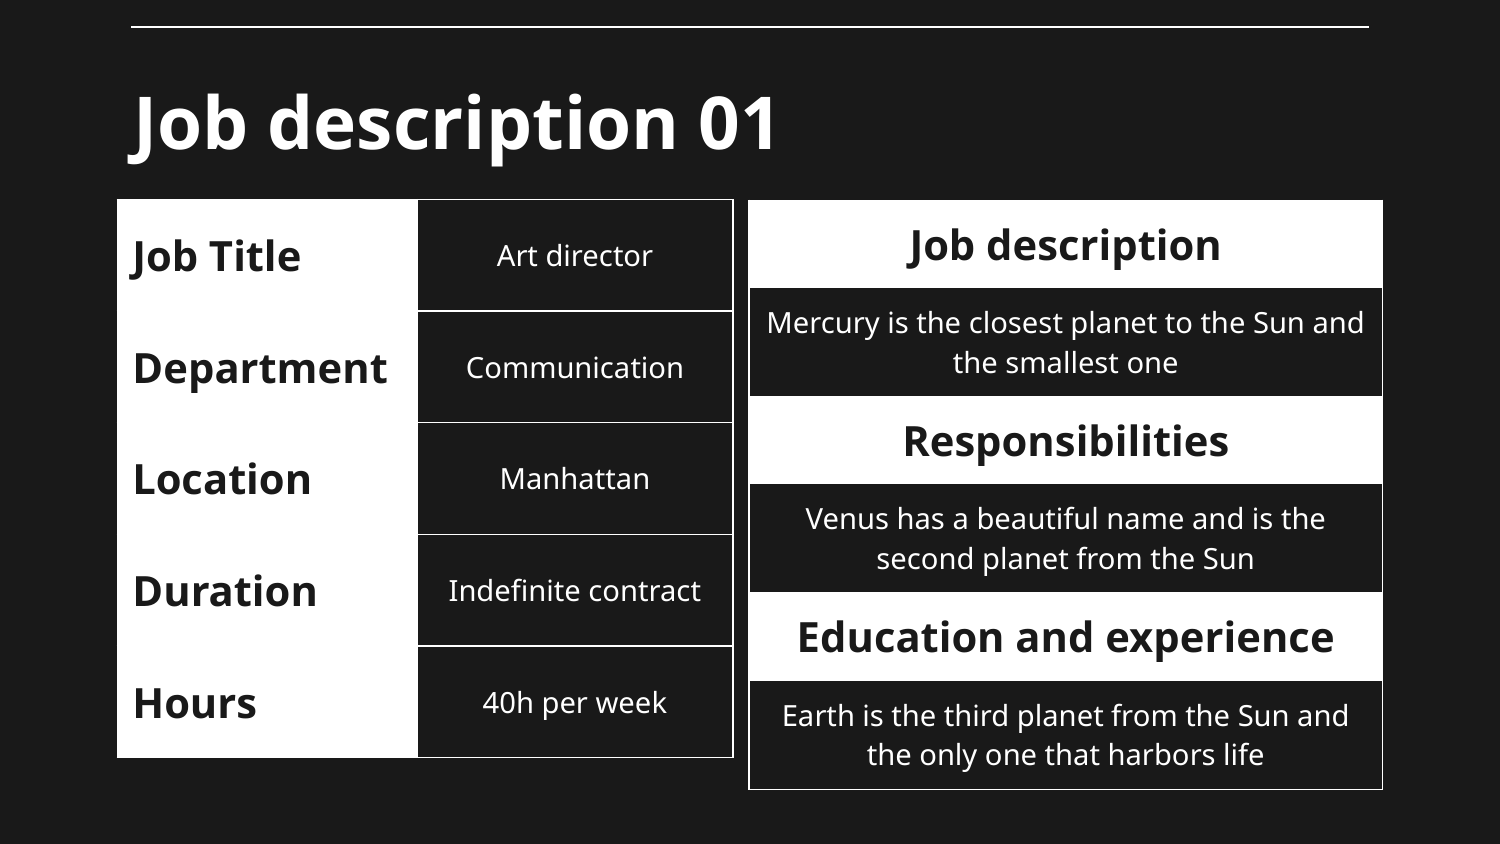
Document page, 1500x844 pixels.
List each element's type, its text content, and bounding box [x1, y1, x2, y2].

table_cell Communication [418, 312, 732, 422]
title Job description 01 [118, 72, 1382, 167]
table_cell Venus has a beautiful name and is the second planet from the Sun [750, 484, 1382, 592]
table_cell Hours [118, 647, 416, 757]
table_cell Manhattan [418, 423, 732, 534]
table_cell Location [118, 423, 416, 534]
table_header Job Title [118, 200, 416, 310]
table_header Art director [418, 200, 732, 310]
table_cell Education and experience [750, 594, 1382, 679]
table_cell Duration [118, 535, 416, 645]
table_cell Department [118, 312, 416, 422]
table_cell Earth is the third planet from the Sun and the only one that harbors life [750, 681, 1382, 789]
table_header Job description [750, 201, 1382, 287]
table_cell Indefinite contract [418, 535, 732, 645]
table_cell Responsibilities [750, 397, 1382, 483]
table_cell Mercury is the closest planet to the Sun and the smallest one [750, 288, 1382, 396]
table_cell 40h per week [418, 647, 732, 757]
